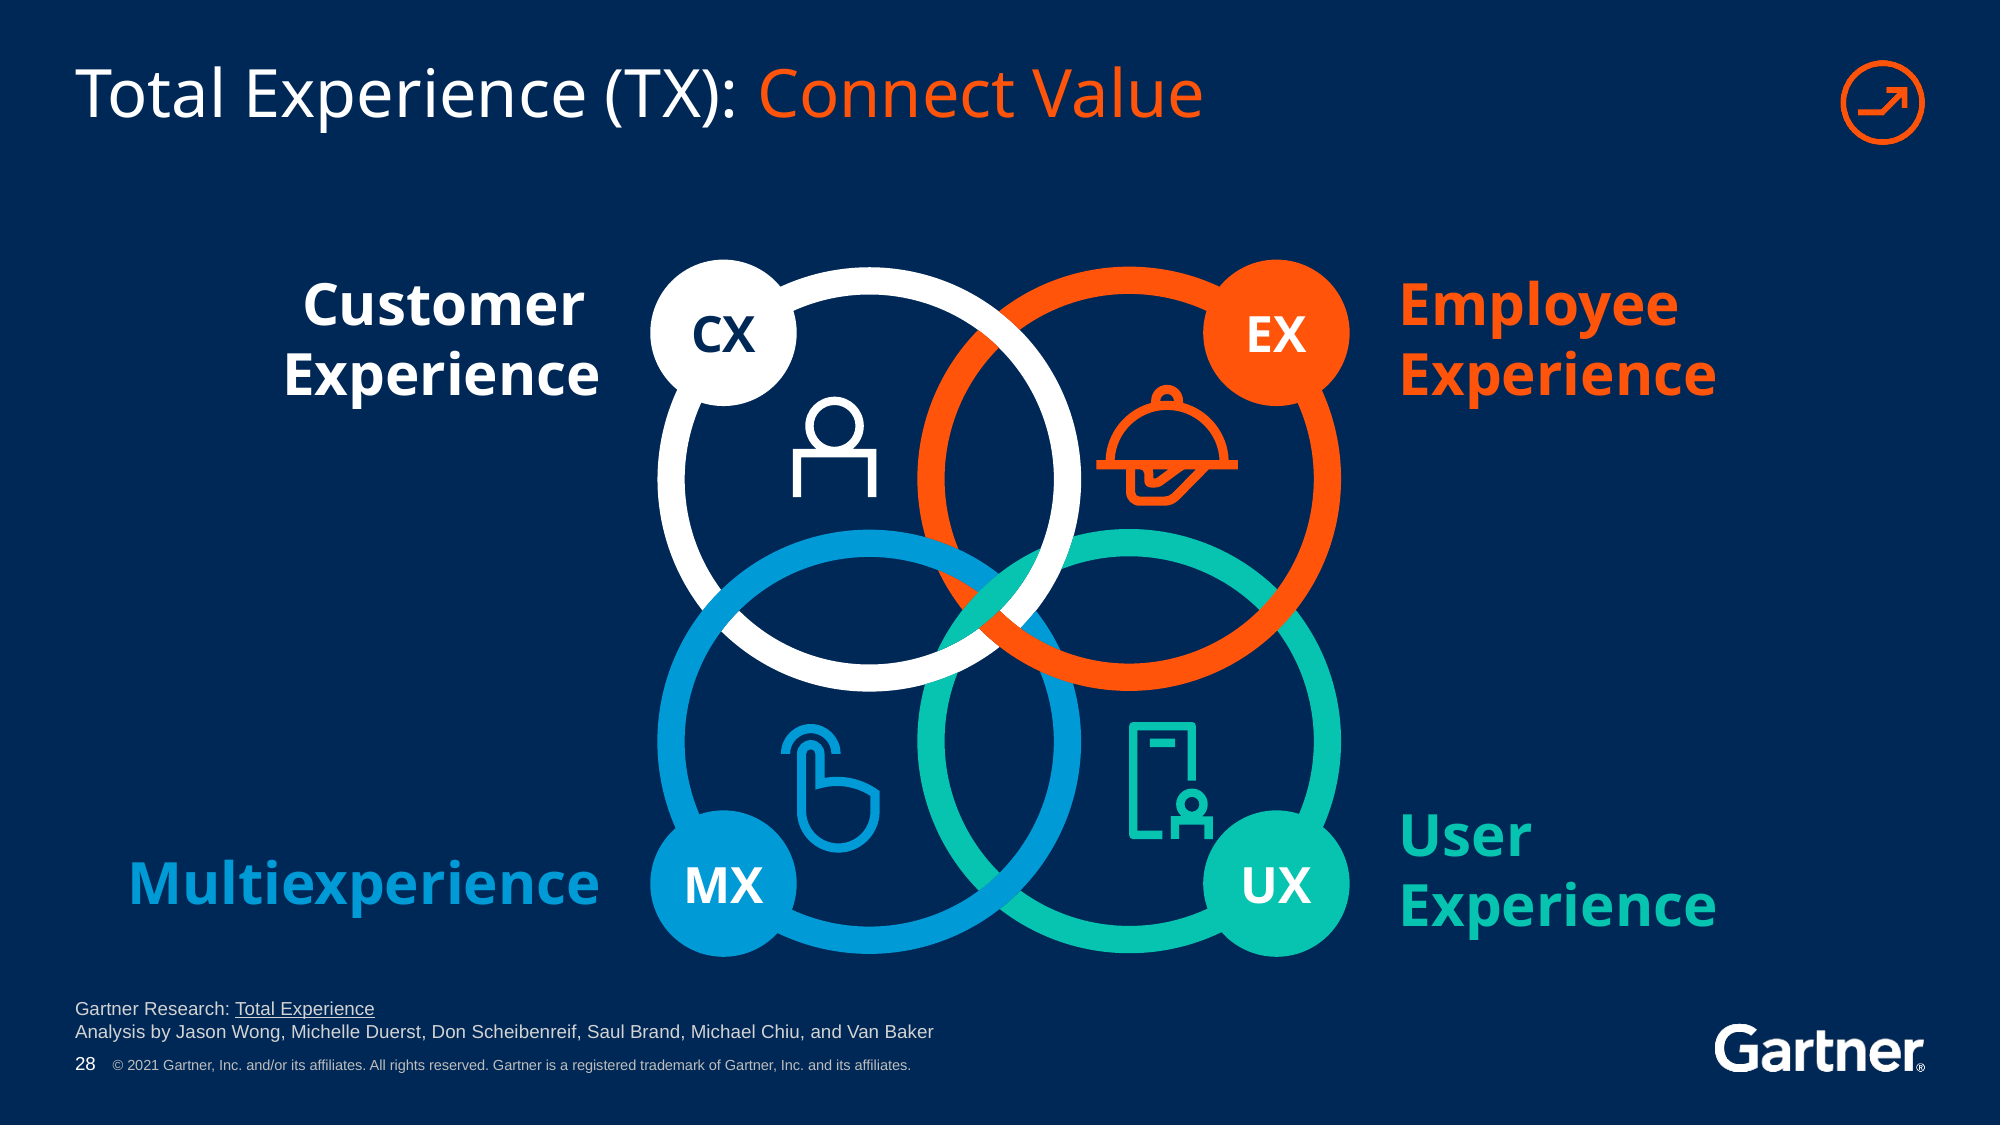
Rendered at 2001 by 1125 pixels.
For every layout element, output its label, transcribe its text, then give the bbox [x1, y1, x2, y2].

text_box Gartner Research: Total Experience Analysis by Jason Wong, Michelle Duerst, Don Scheibenreif, Saul Brand, Michael Chiu, and Van Baker [75, 997, 1097, 1043]
picture [1827, 59, 1937, 145]
title Total Experience (TX): Connect Value [75, 60, 1825, 133]
picture [1714, 1023, 1925, 1072]
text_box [37, 259, 1907, 958]
